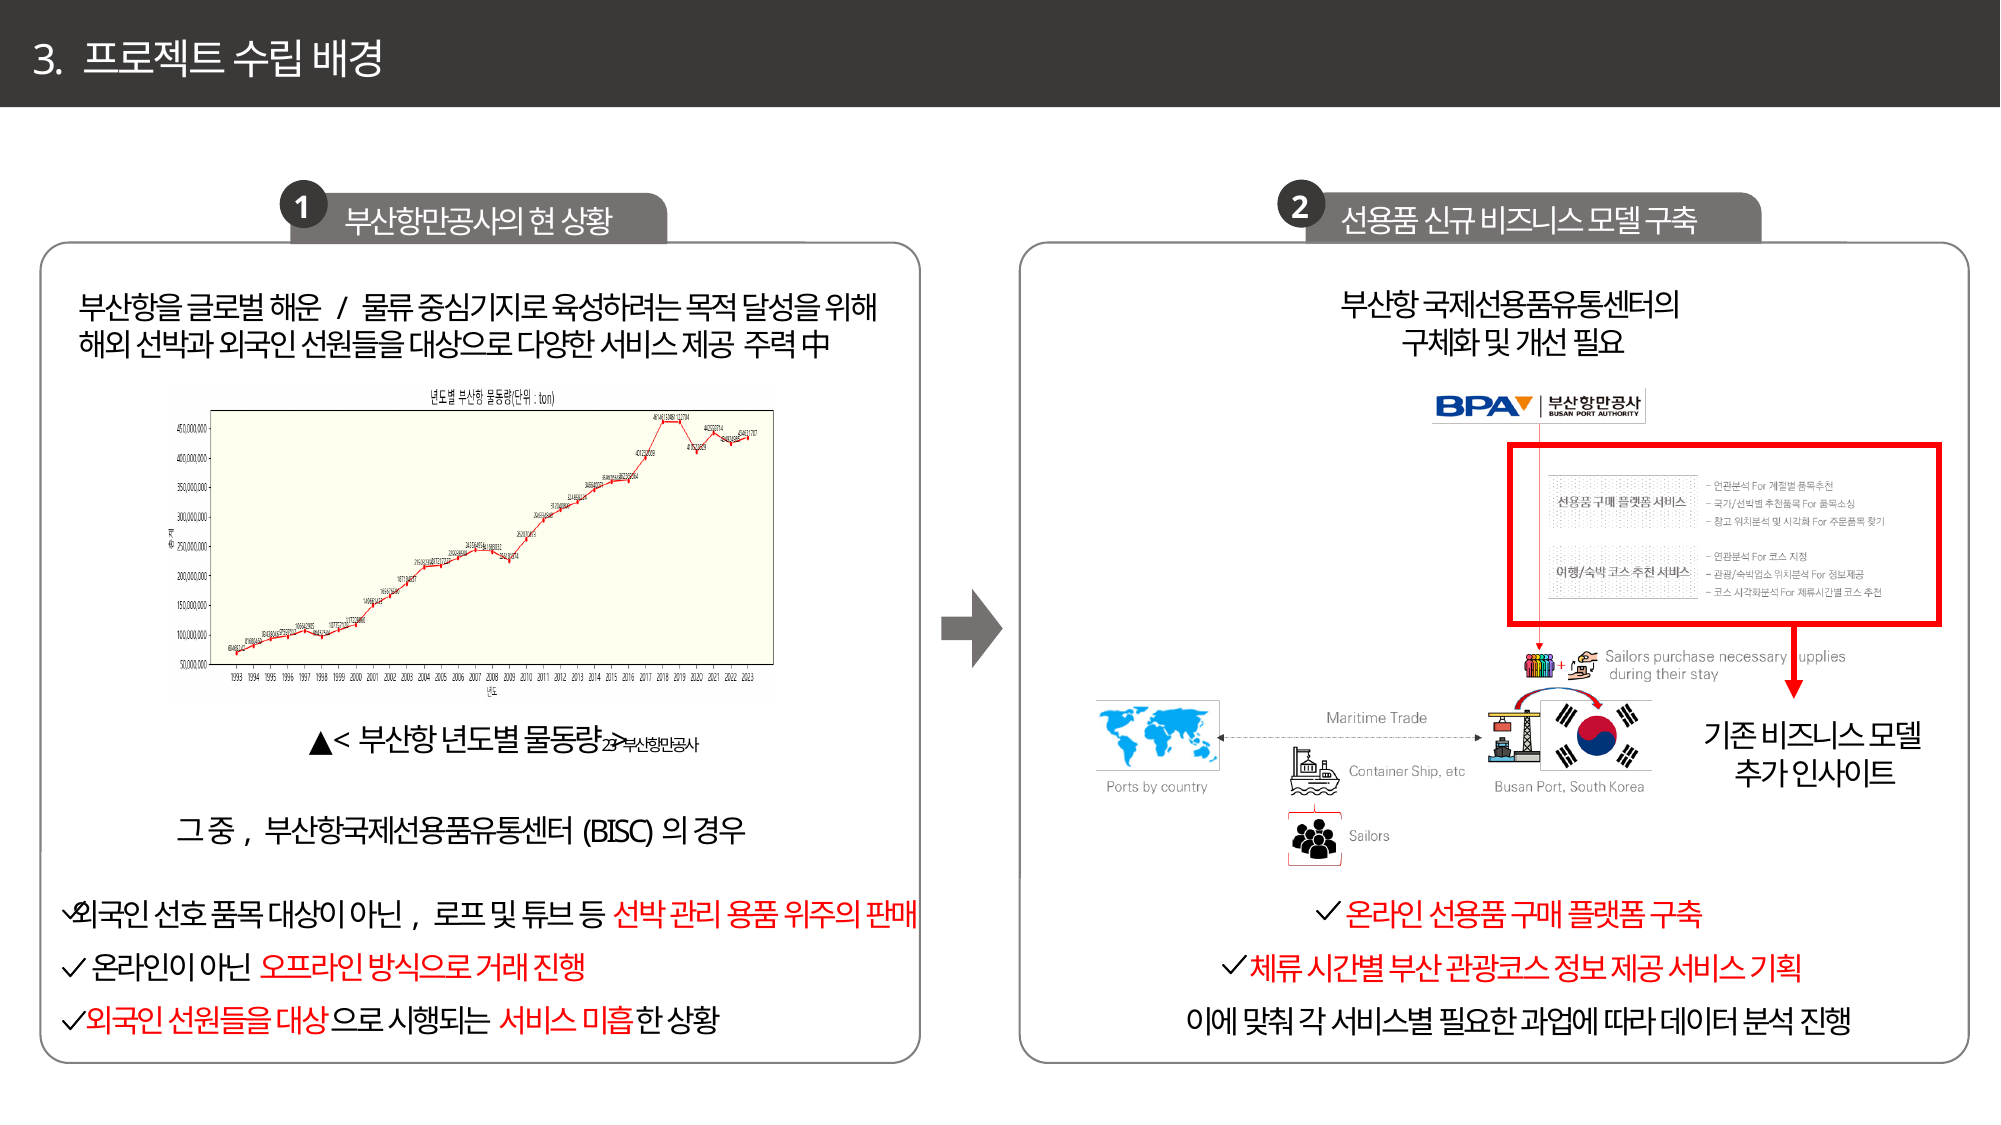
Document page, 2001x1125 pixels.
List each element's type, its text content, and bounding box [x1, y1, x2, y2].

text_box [1019, 179, 1969, 1064]
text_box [40, 179, 920, 1063]
text_box 3. 프로젝트 수립 배경 [17, 25, 401, 90]
text_box [940, 585, 1005, 672]
